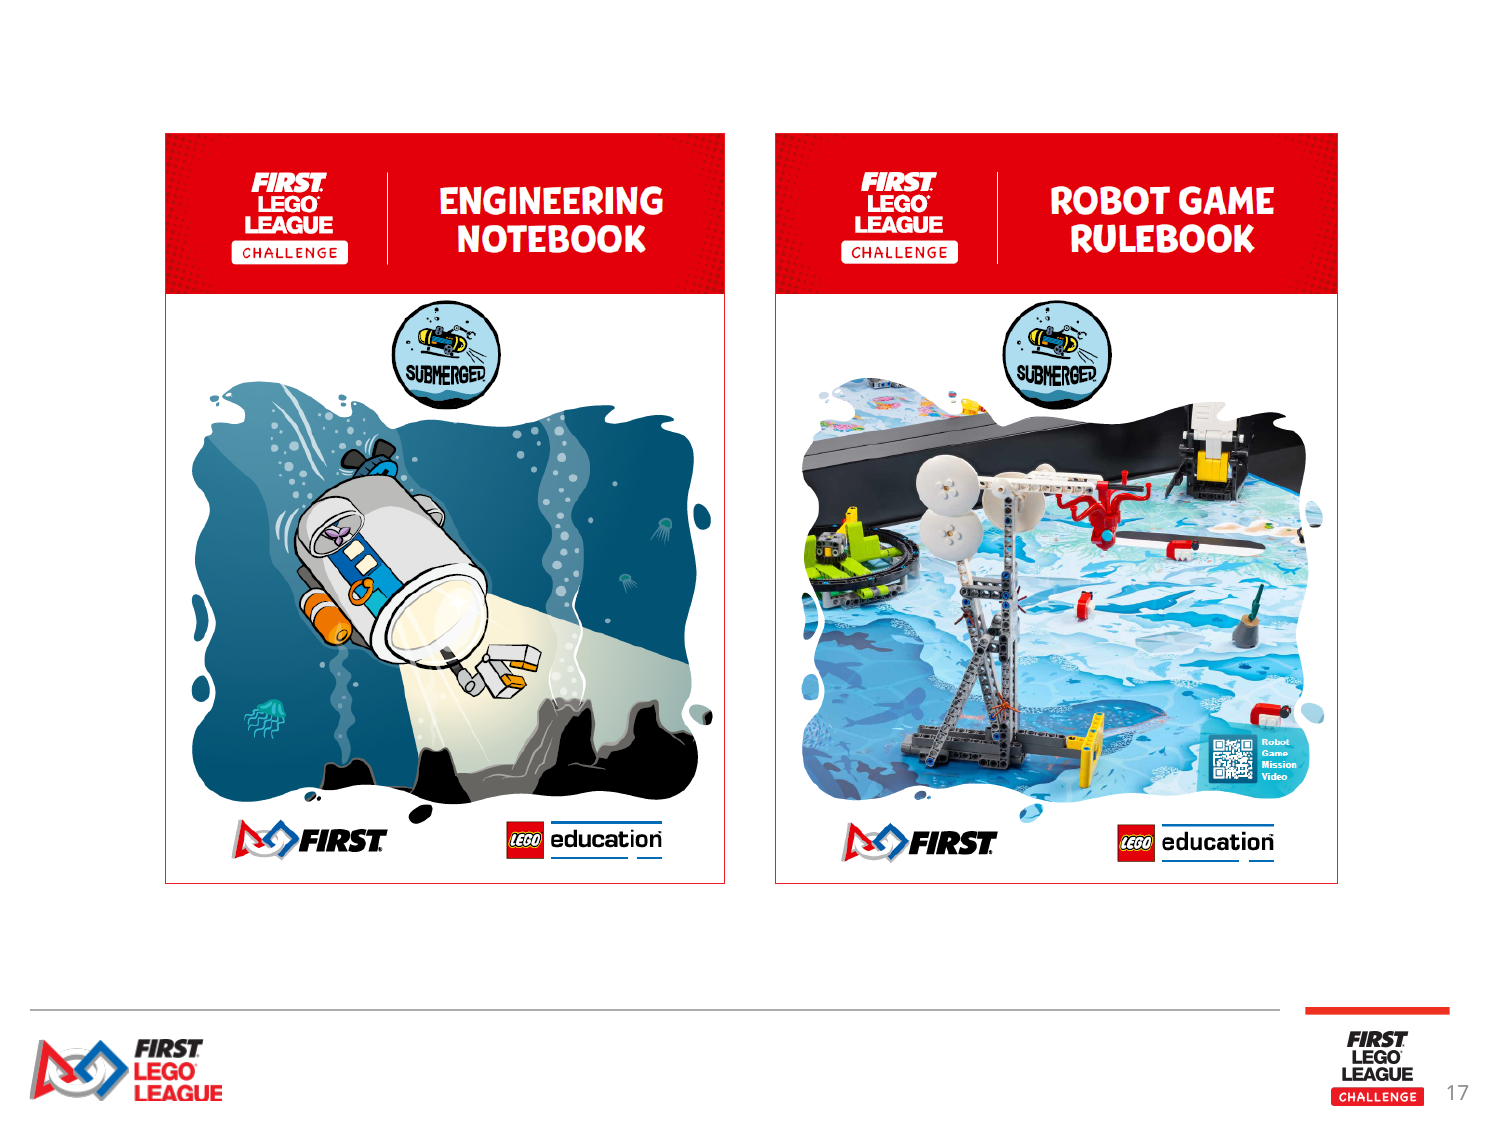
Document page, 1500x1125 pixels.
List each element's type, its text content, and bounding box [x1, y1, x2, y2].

picture [165, 133, 725, 884]
slide_number 17 [1425, 1076, 1484, 1111]
picture [775, 133, 1338, 884]
